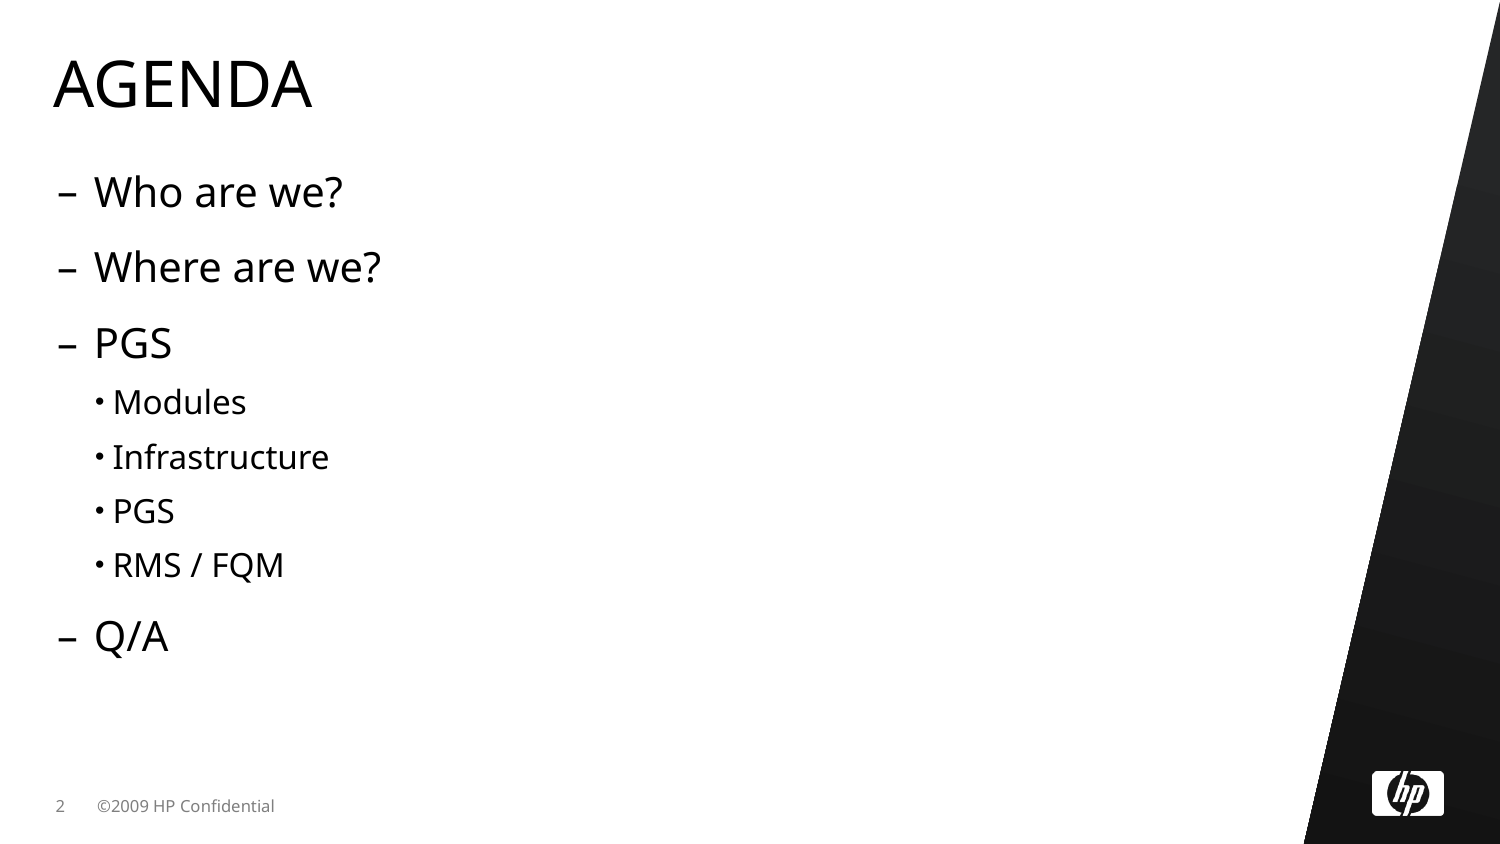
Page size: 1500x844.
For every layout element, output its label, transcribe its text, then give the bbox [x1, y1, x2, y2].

picture [1372, 771, 1444, 816]
title Agenda [38, 48, 1413, 131]
list Who are we? Where are we? PGS Modules Infrastructure PGS RMS / FQM Q/A [41, 153, 1299, 755]
